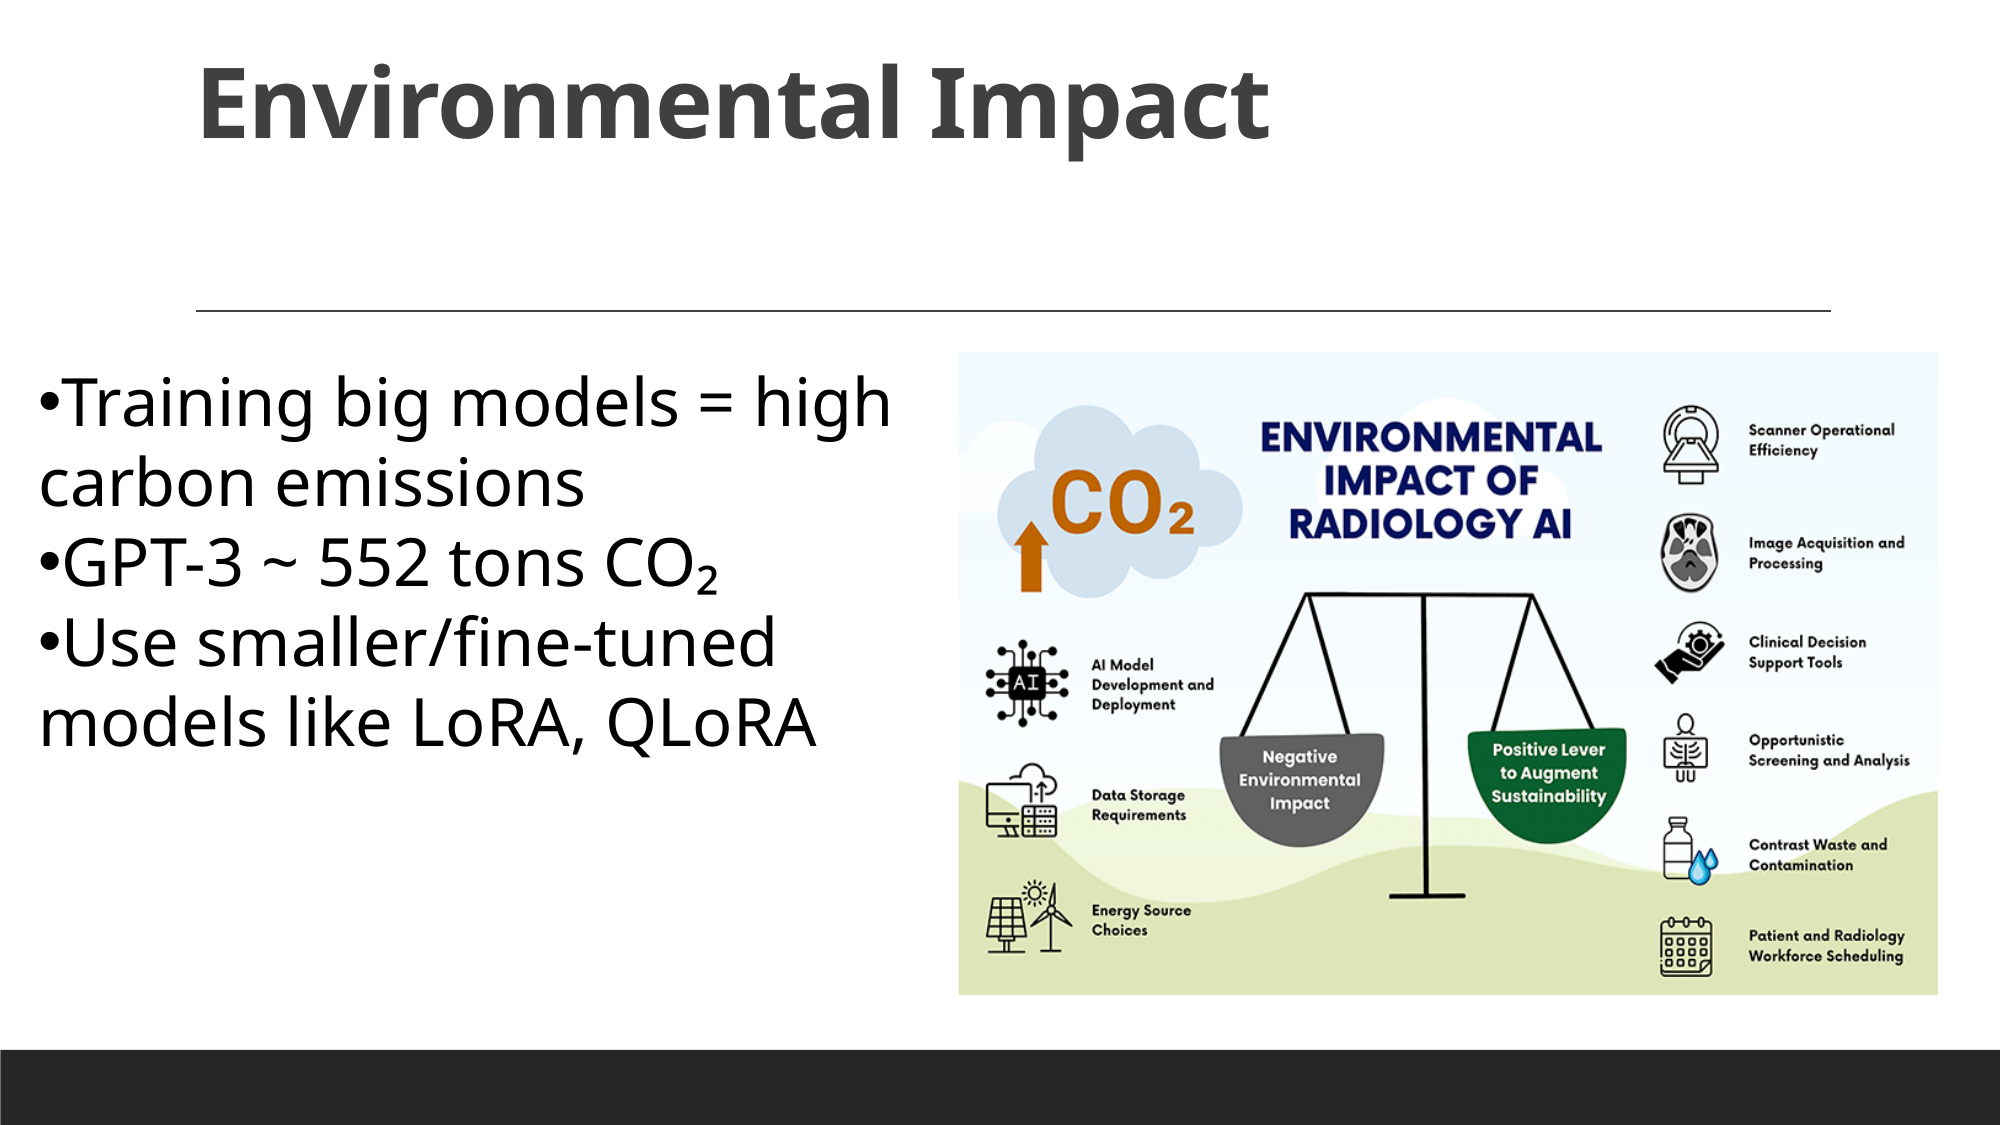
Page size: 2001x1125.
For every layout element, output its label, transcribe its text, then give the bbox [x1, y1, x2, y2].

title Environmental Impact [180, 47, 1830, 285]
text_box Training big models = high carbon emissions GPT-3 ~ 552 tons CO₂ Use smaller/fine-tuned models like LoRA, QLoRA [23, 352, 952, 848]
picture [953, 352, 1939, 996]
